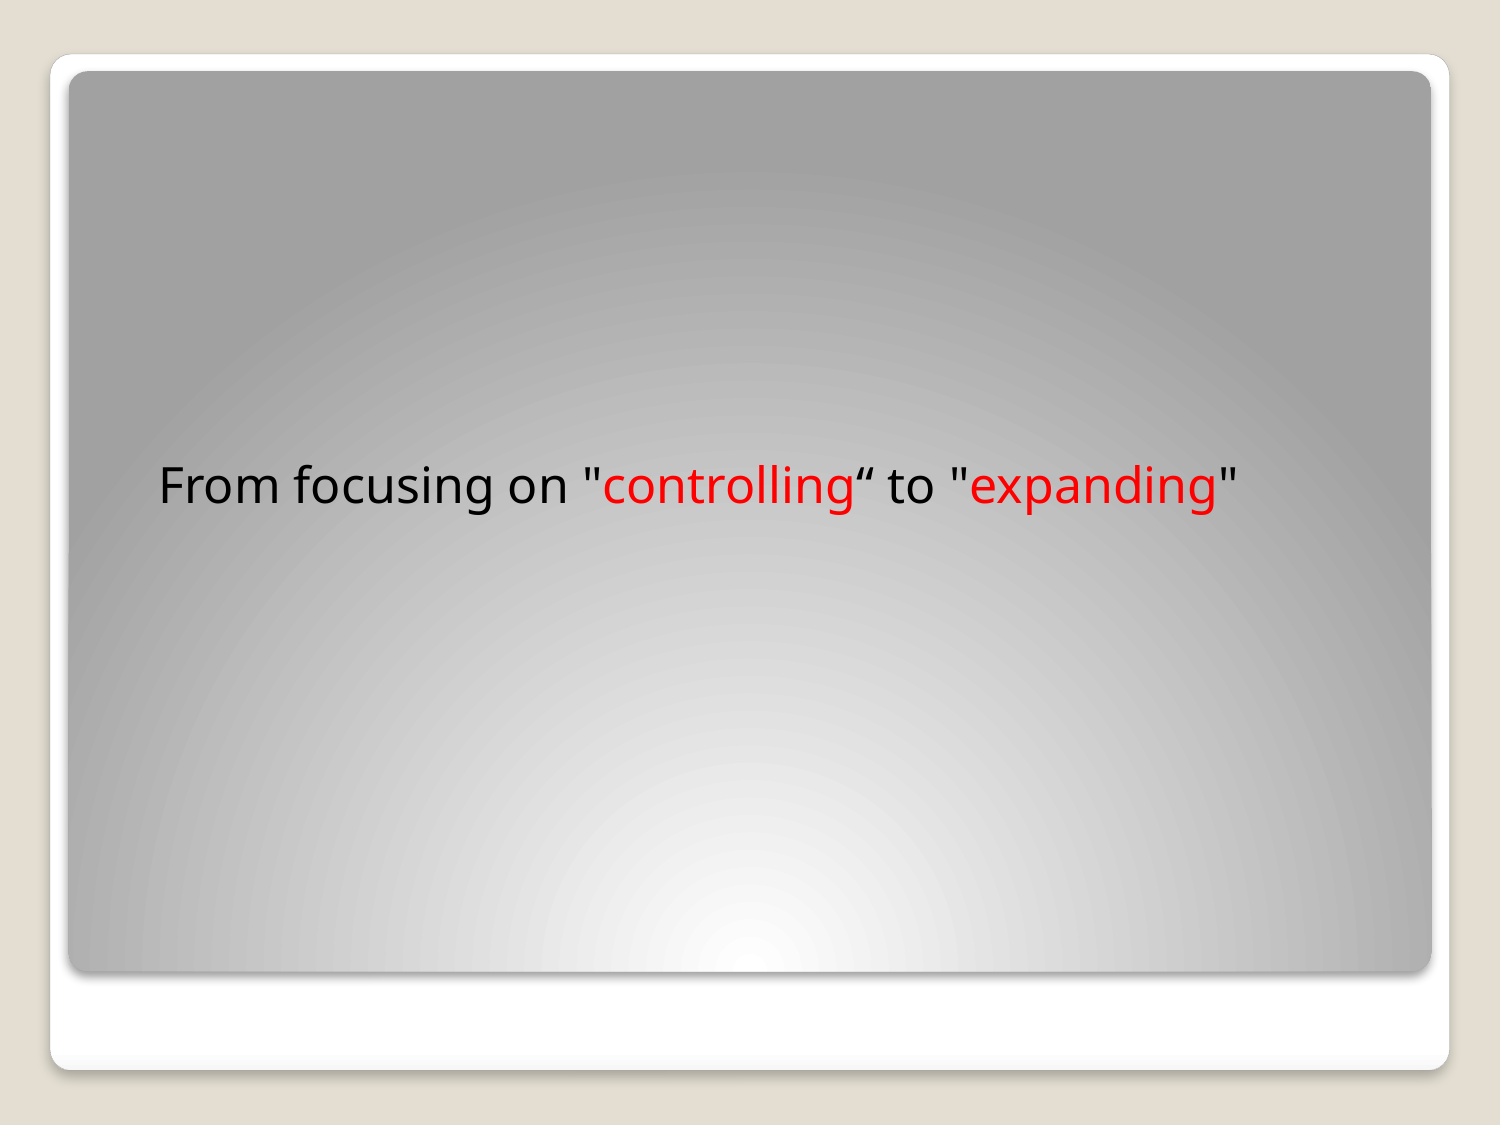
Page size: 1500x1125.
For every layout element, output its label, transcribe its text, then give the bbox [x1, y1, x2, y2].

text_box From focusing on "controlling“ to "expanding" [143, 446, 1500, 522]
